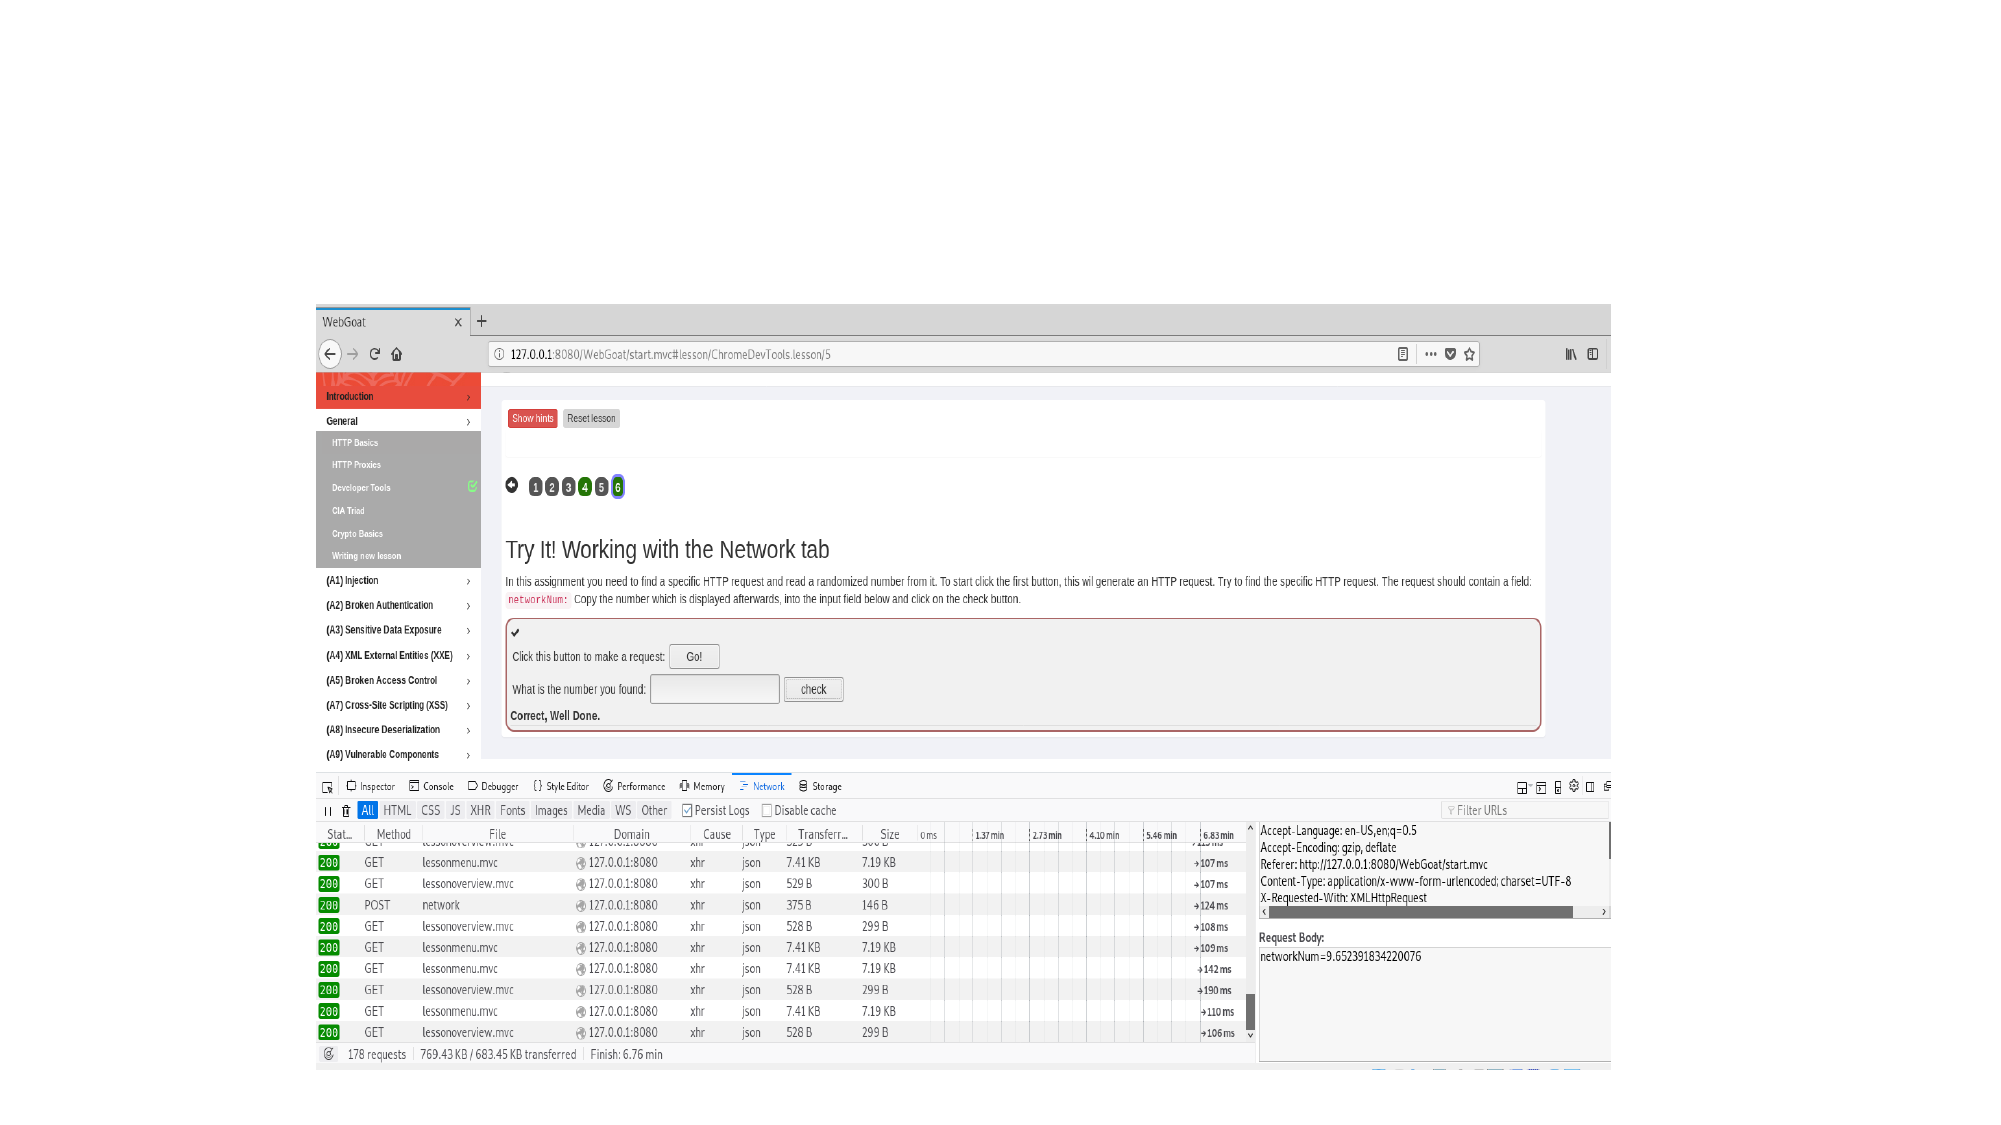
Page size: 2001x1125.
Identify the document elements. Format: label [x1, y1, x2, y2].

list [316, 304, 1611, 1070]
